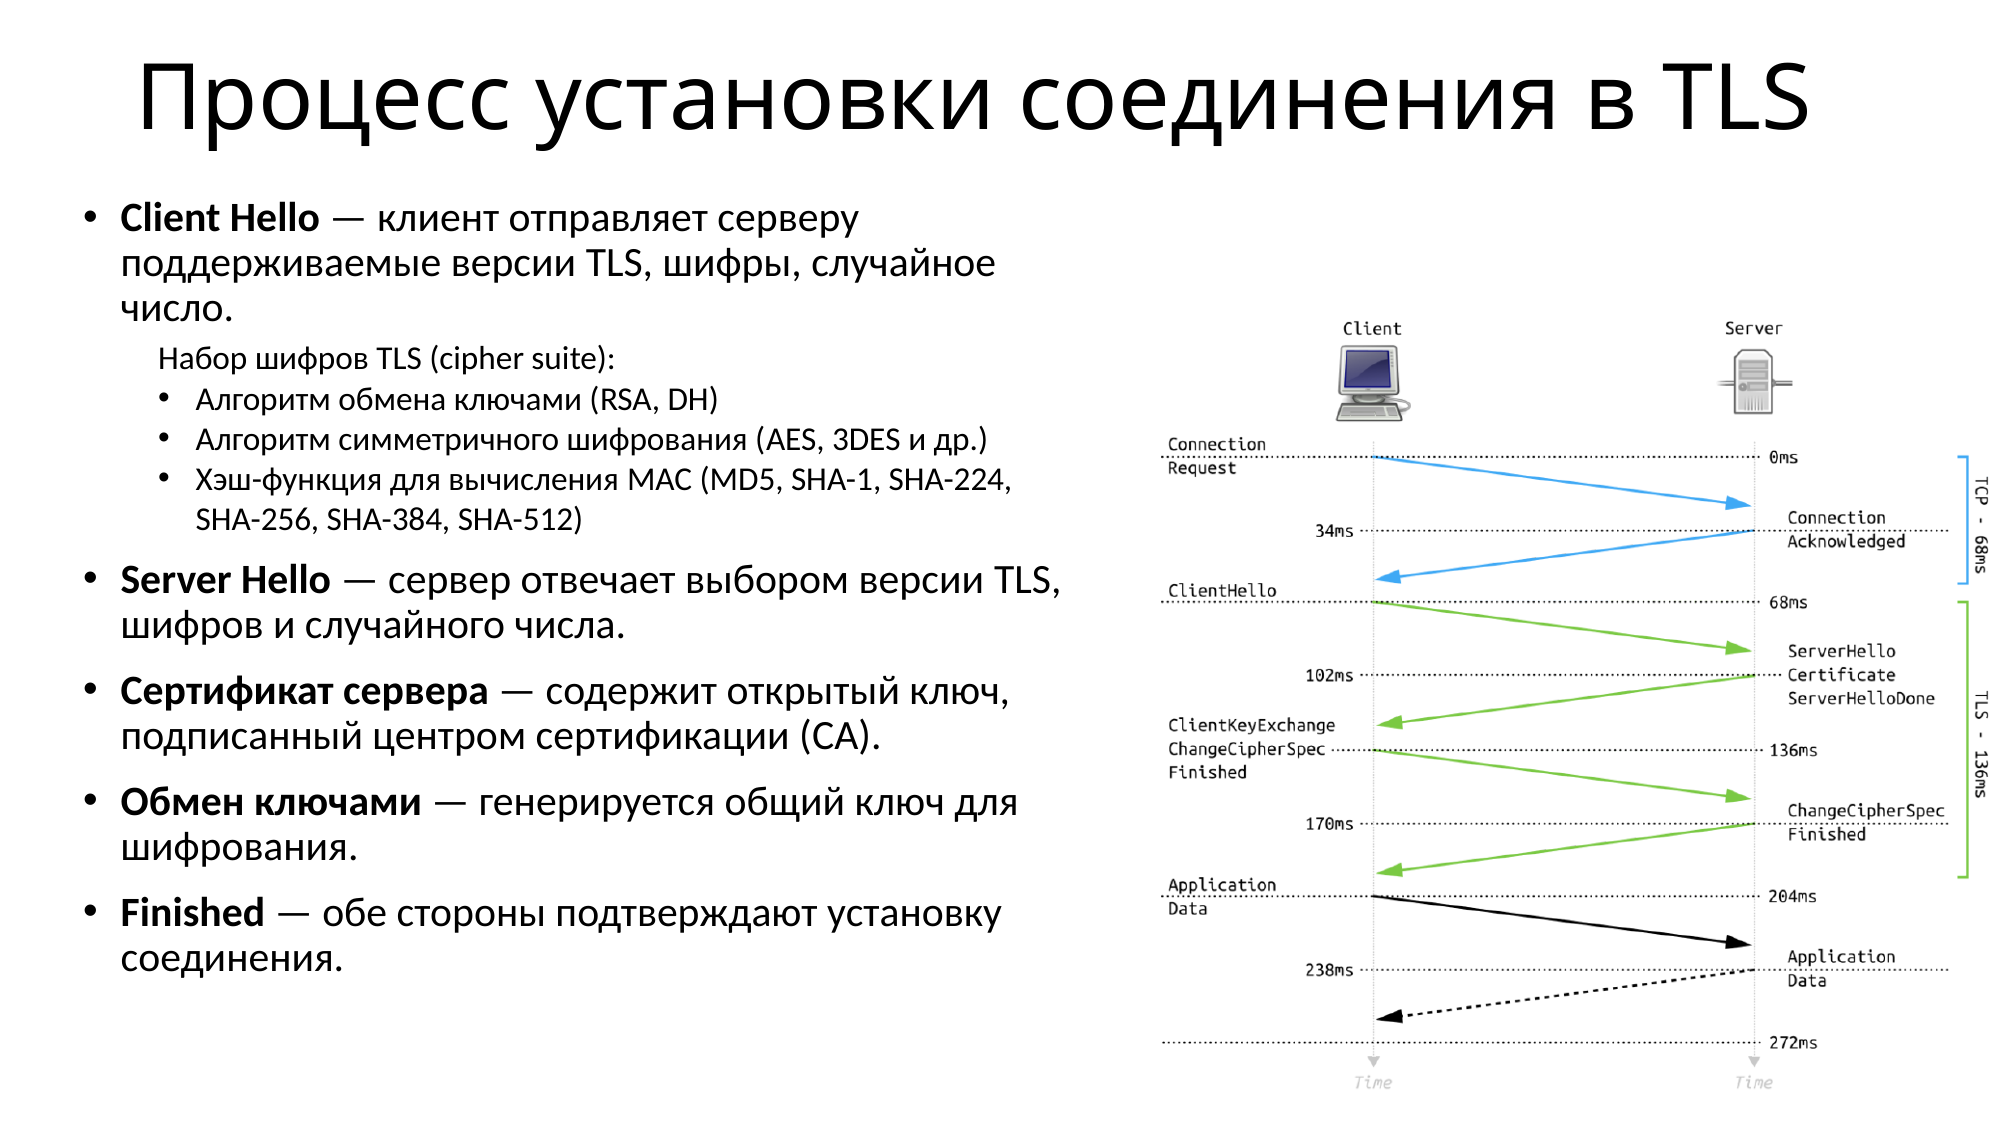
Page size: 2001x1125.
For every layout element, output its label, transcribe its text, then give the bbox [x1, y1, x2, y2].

picture [1161, 317, 1992, 1095]
title Процесс установки соединения в TLS [120, 31, 1846, 170]
list Client Hello — клиент отправляет серверу поддерживаемые версии TLS, шифры, случайное число. Набор шифров TLS (cipher suite): Алгоритм обмена ключами (RSA, DH) Алгоритм симметричного шифрования (AES, 3DES и др.) Хэш-функция для вычисления MAC (MD5, SHA-1, SHA-224, SHA-256, SHA-384, SHA-512) Server Hello — сервер отвечает выбором версии TLS, шифров и случайного числа. Сертификат сервера — содержит открытый ключ, подписанный центром сертификации (CA). Обмен ключами — генерируется общий ключ для шифрования. Finished — обе стороны подтверждают установку соединения. [68, 188, 1099, 1101]
